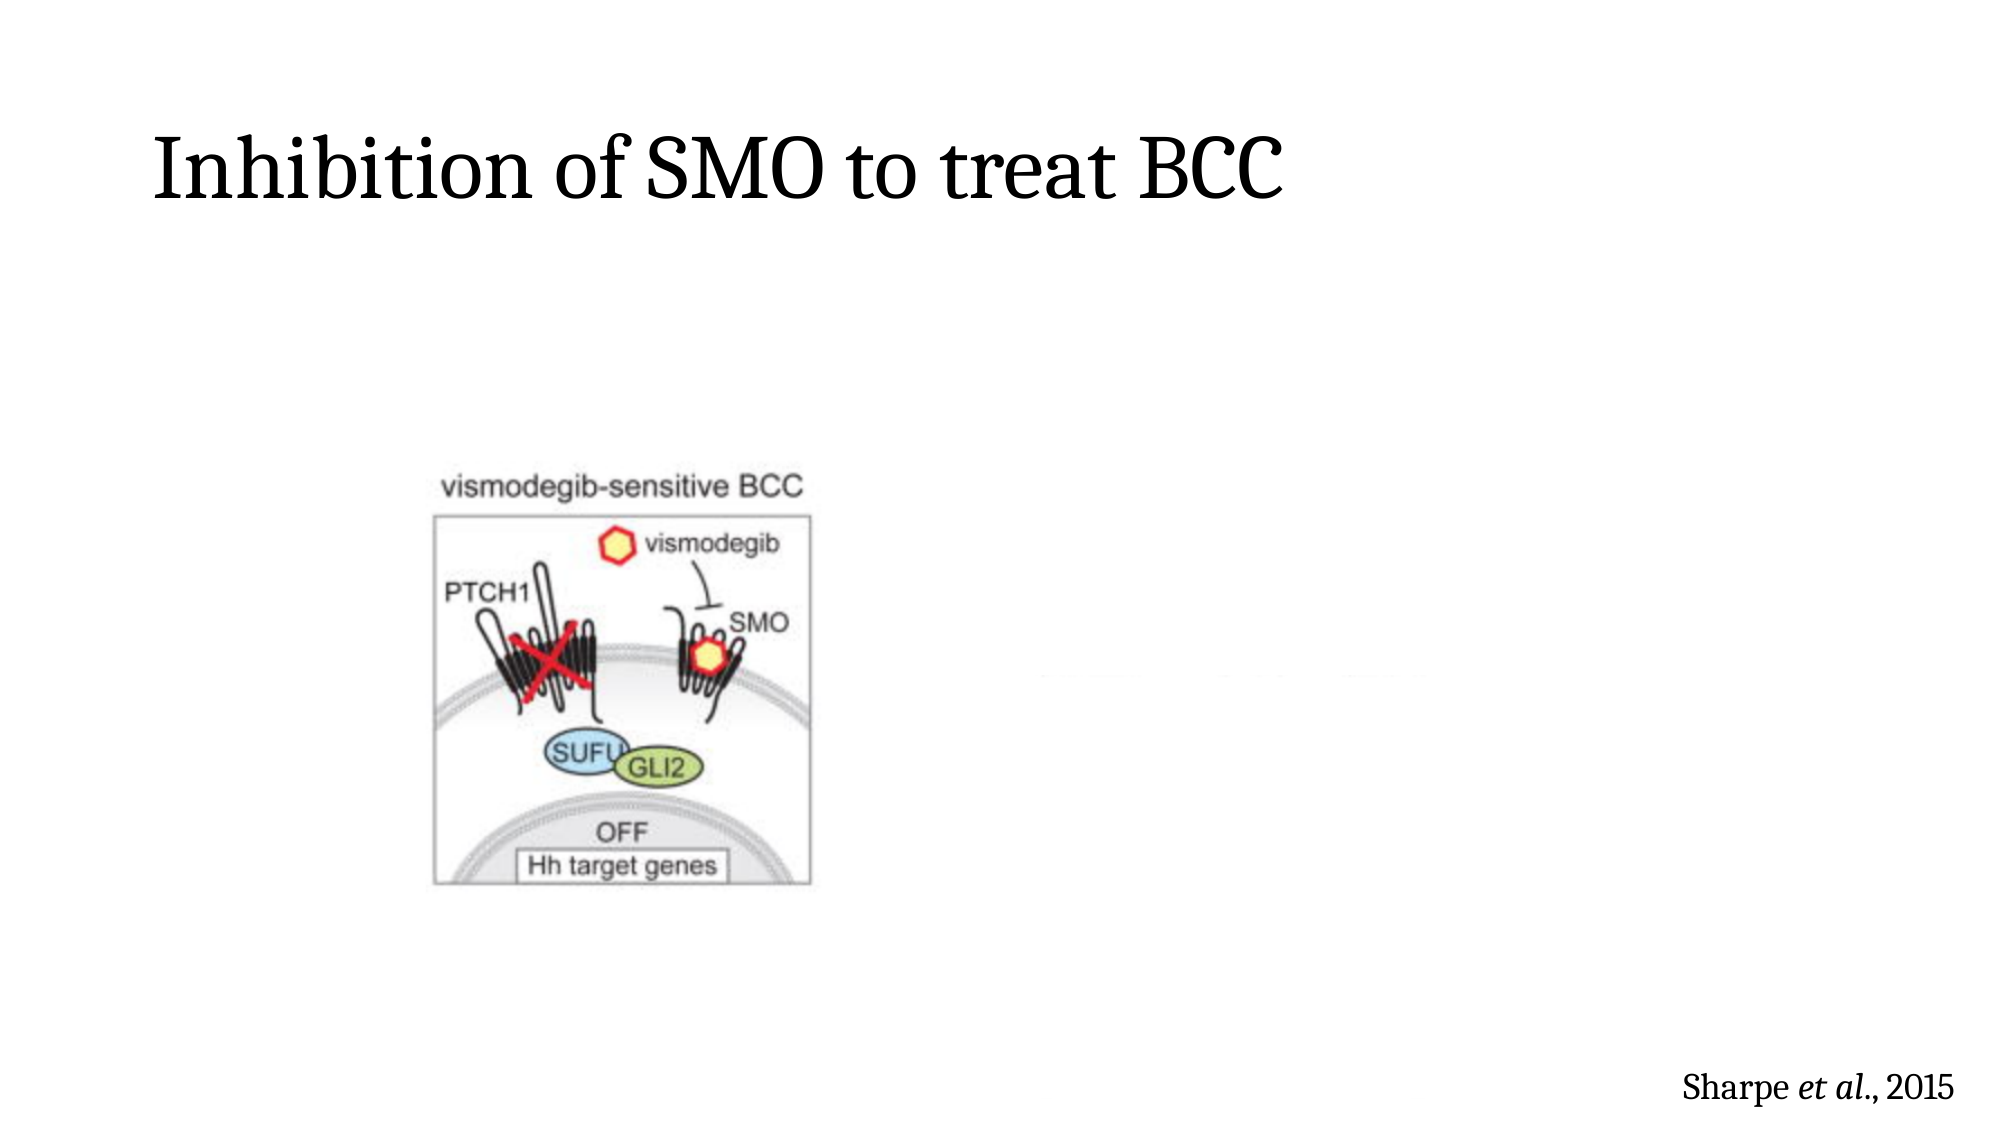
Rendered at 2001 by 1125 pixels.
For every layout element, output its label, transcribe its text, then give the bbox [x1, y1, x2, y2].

picture [305, 213, 1573, 1125]
text_box Sharpe et al., 2015 [1573, 1054, 1970, 1115]
title Inhibition of SMO to treat BCC [137, 59, 1863, 278]
